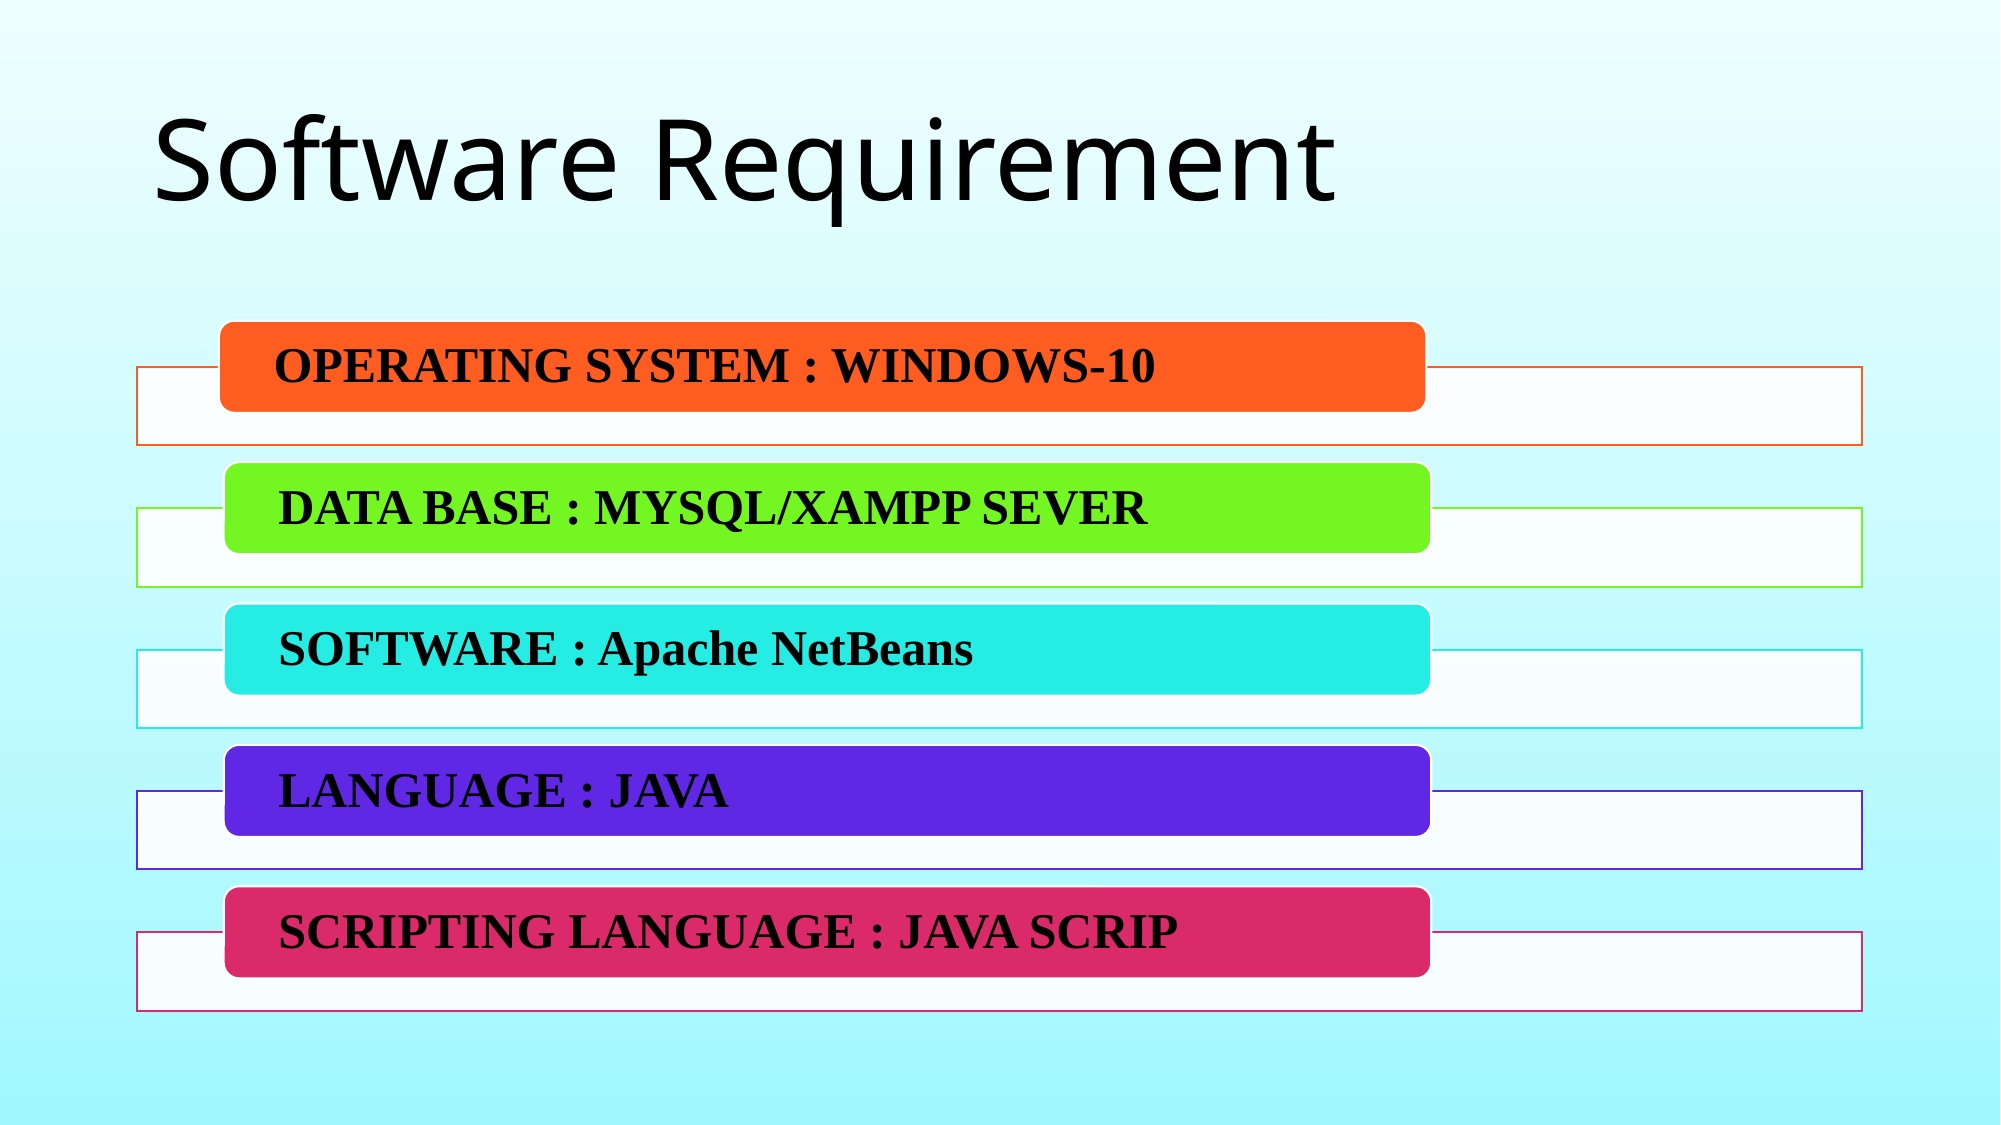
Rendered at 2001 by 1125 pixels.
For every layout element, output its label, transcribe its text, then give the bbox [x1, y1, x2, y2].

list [137, 318, 1863, 1014]
text_box [0, 0, 2000, 1125]
title Software Requirement [137, 59, 1888, 231]
